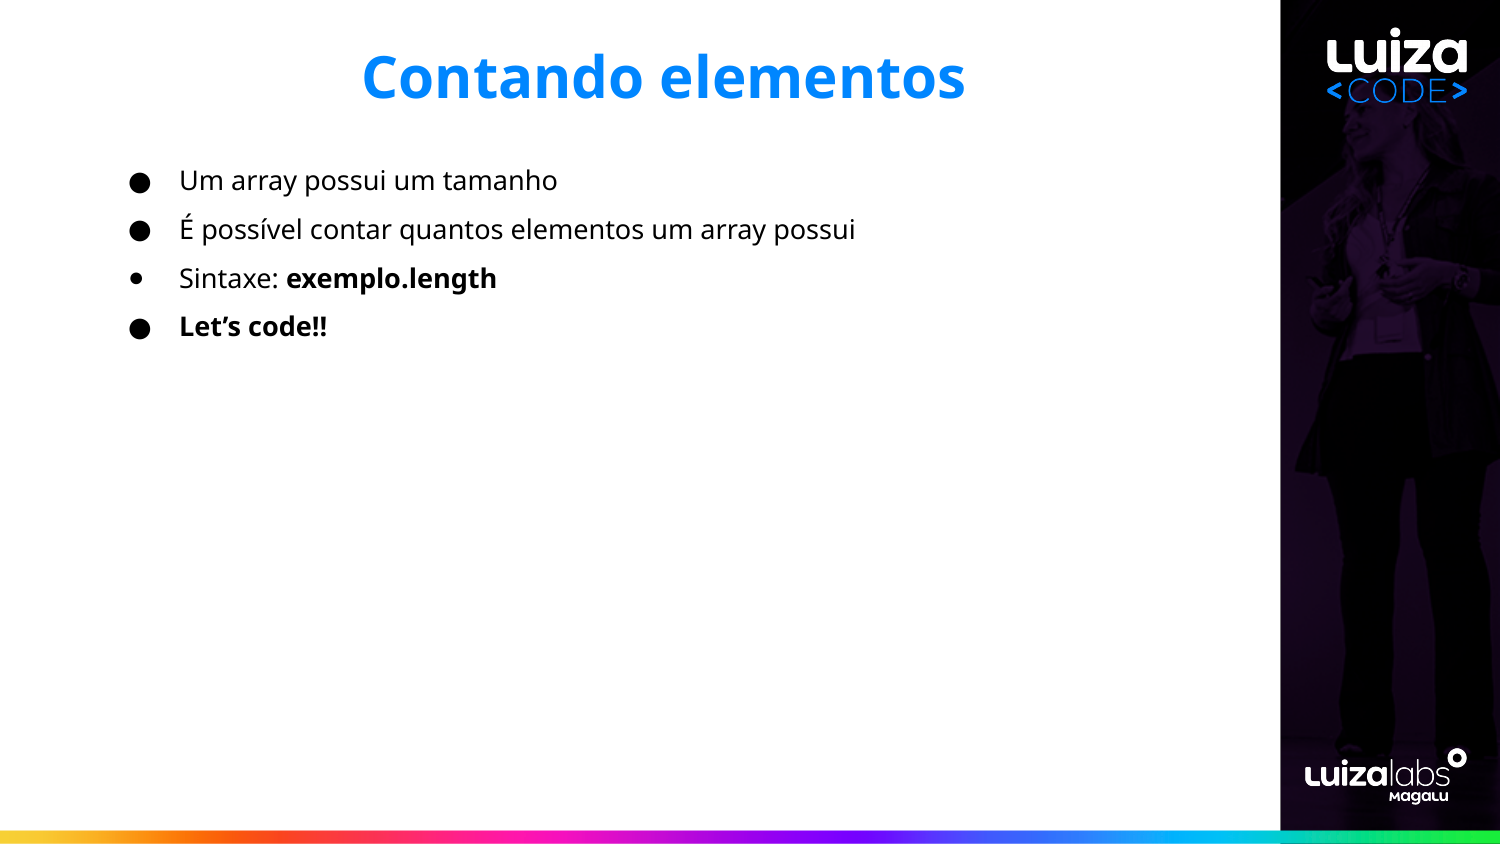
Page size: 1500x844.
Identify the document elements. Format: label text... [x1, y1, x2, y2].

picture [1233, 0, 1500, 844]
list Contando elementos [131, 14, 1197, 116]
text_box Um array possui um tamanho É possível contar quantos elementos um array possui Sintaxe: exemplo.length Let’s code!! [89, 132, 1216, 358]
picture [0, 830, 1156, 844]
